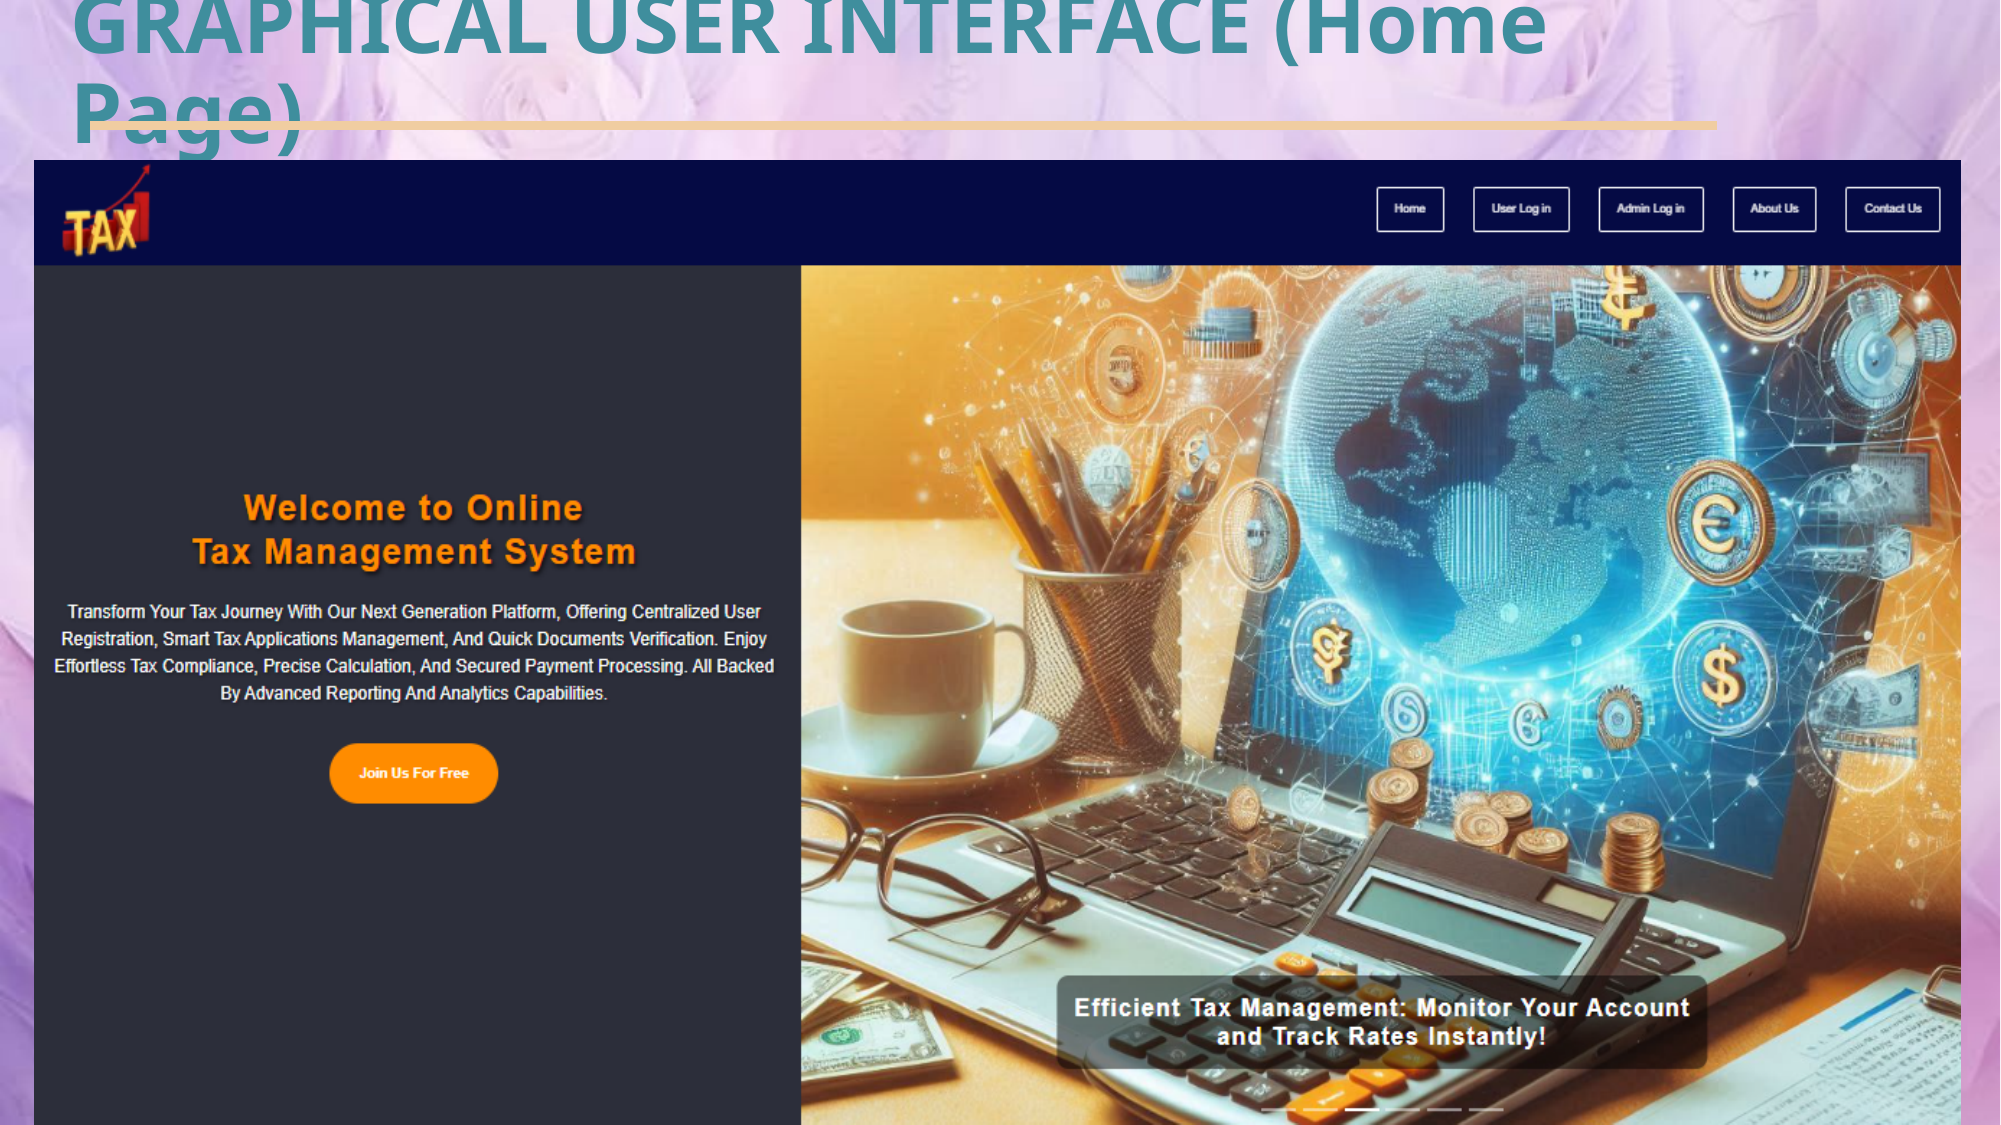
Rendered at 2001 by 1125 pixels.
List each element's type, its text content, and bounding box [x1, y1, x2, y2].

picture [0, 0, 2001, 1125]
title GRAPHICAL USER INTERFACE (Home Page) [55, 0, 1781, 160]
